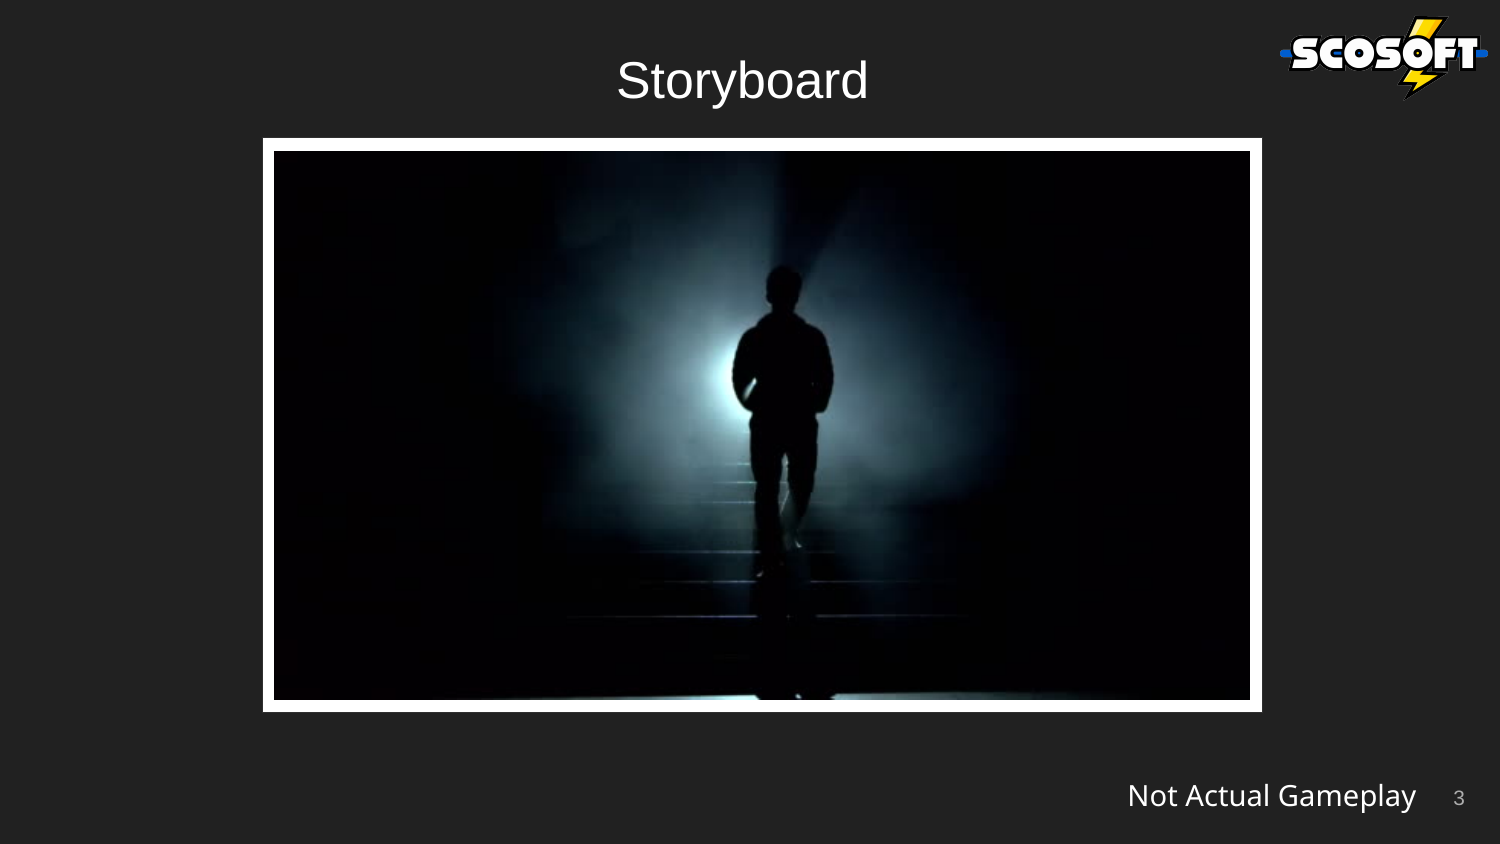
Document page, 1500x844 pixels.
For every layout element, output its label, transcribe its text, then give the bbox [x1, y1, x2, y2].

text_box [262, 137, 1263, 713]
slide_number ‹#› [1389, 764, 1480, 830]
title Storyboard [601, 37, 1000, 125]
text_box Not Actual Gameplay [1112, 762, 1435, 828]
picture [1280, 12, 1488, 106]
picture [274, 150, 1251, 701]
